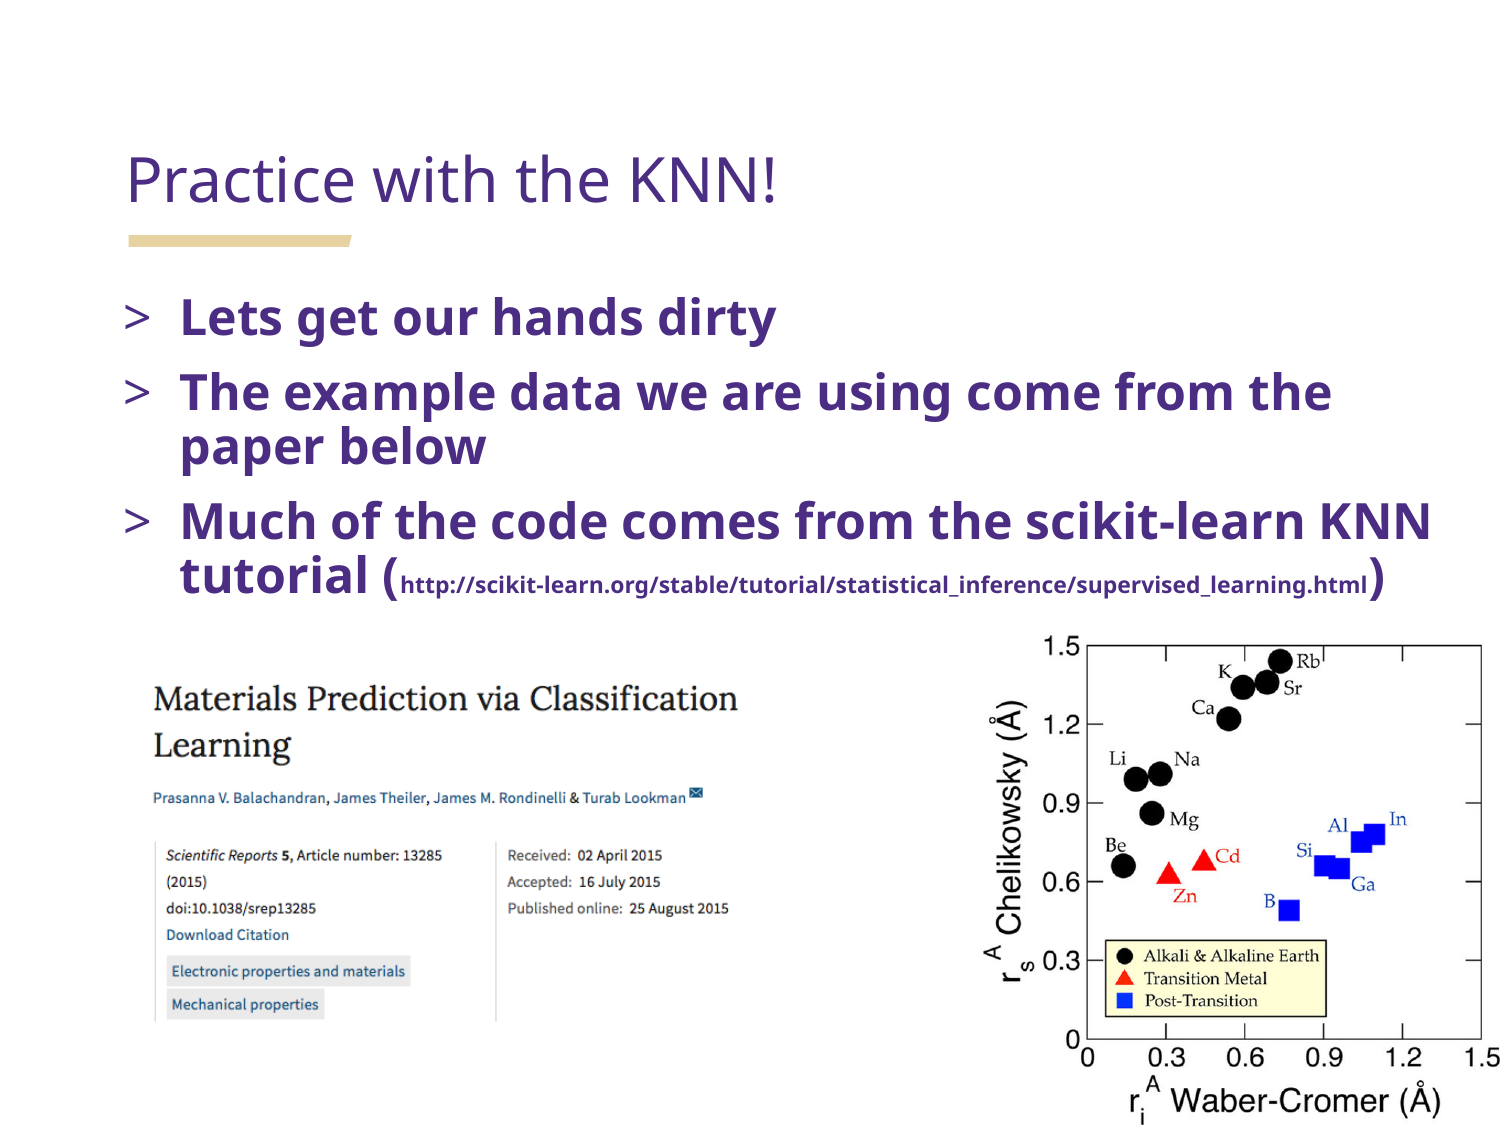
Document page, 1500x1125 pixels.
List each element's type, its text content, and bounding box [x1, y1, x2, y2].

picture [983, 635, 1500, 1125]
picture [136, 675, 781, 1035]
picture [128, 235, 352, 247]
list Practice with the KNN! [110, 60, 1453, 224]
list Lets get our hands dirty The example data we are using come from the paper below Much of the code comes from the scikit-learn KNN tutorial (http://scikit-learn.org/stable/tutorial/statistical_inference/supervised_learning.html) [108, 284, 1453, 944]
